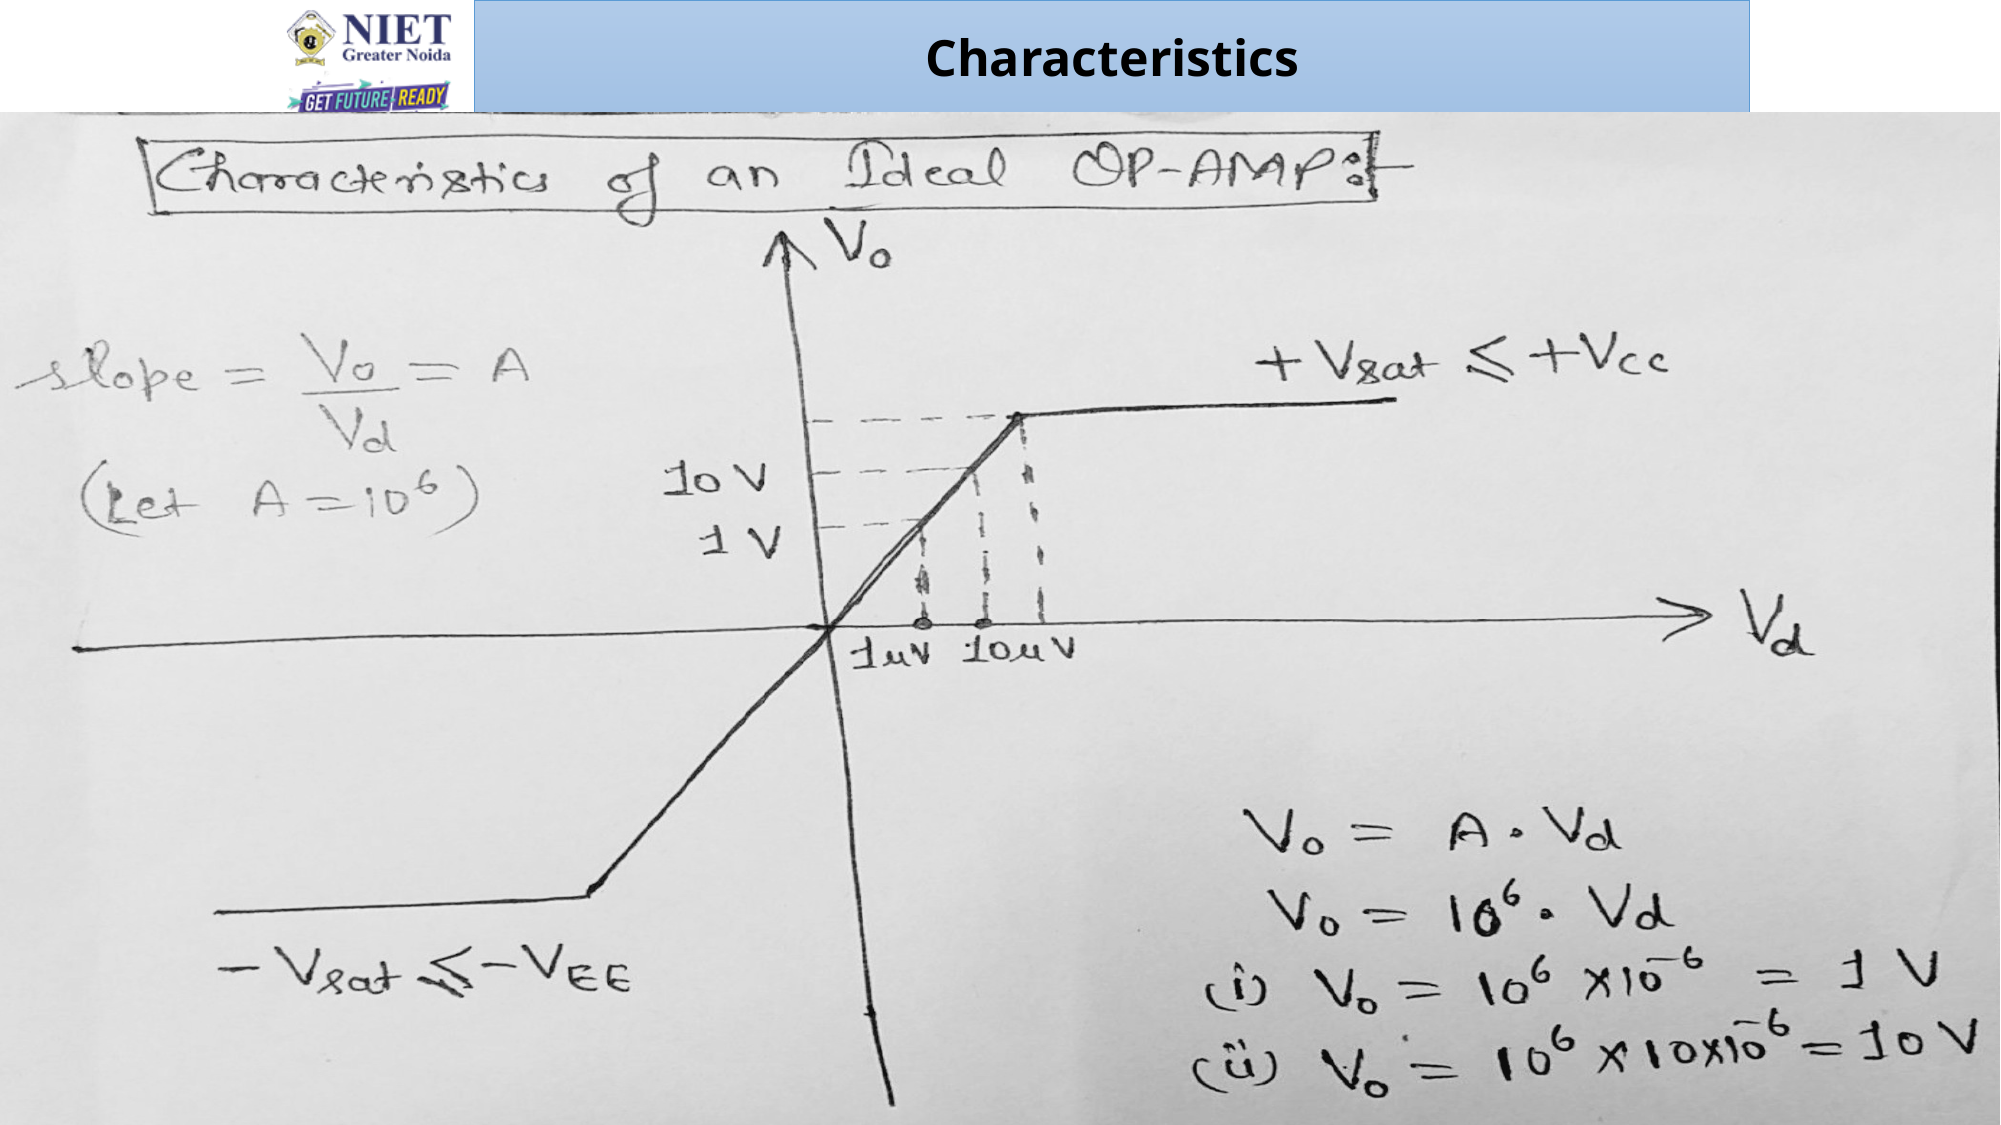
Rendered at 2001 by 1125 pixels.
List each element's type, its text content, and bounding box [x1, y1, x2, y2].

picture [0, 0, 2000, 1125]
text_box Characteristics [488, 0, 1750, 112]
